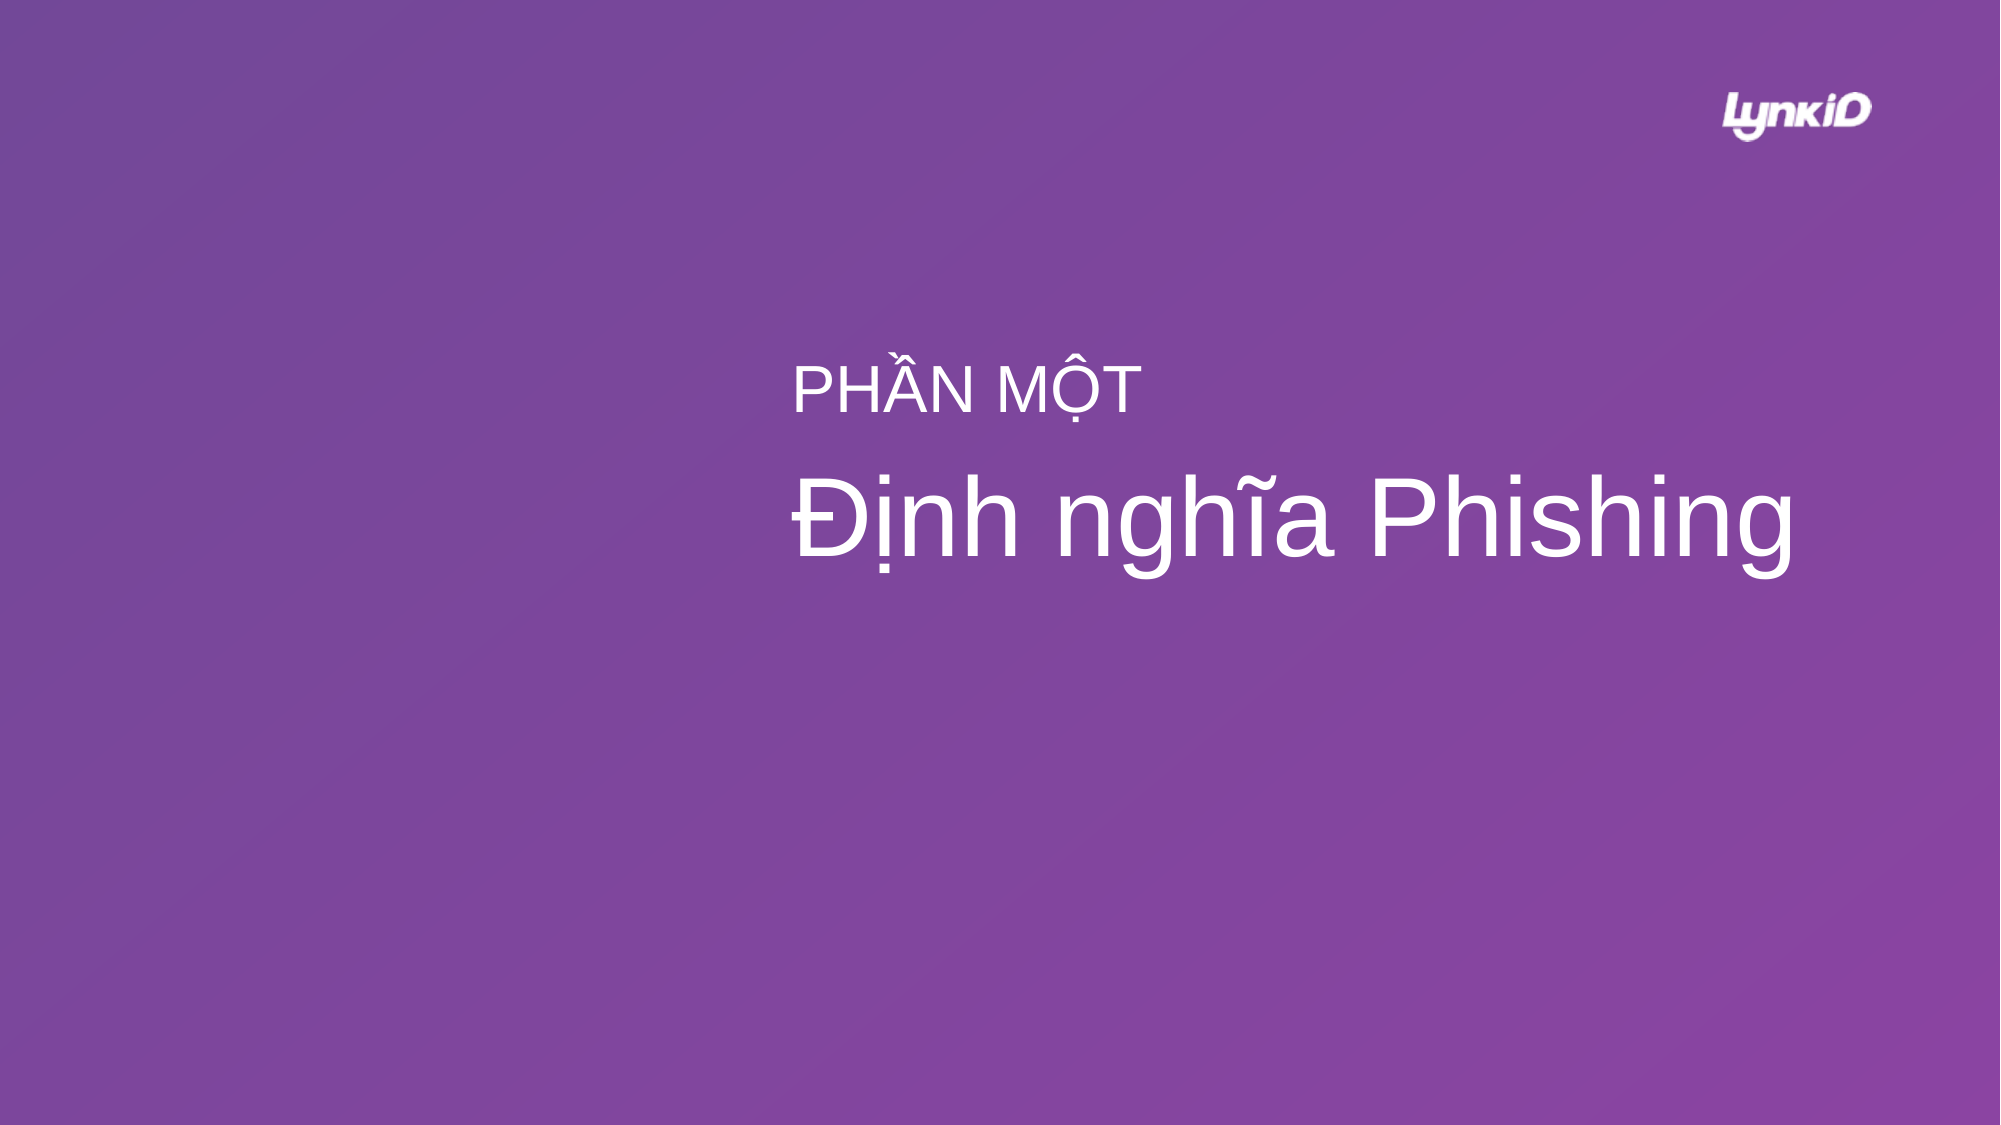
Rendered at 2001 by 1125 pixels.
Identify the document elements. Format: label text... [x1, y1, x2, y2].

picture [1722, 92, 1872, 142]
title Định nghĩa Phishing [791, 443, 1863, 936]
list PHẦN MỘT [791, 323, 1715, 426]
